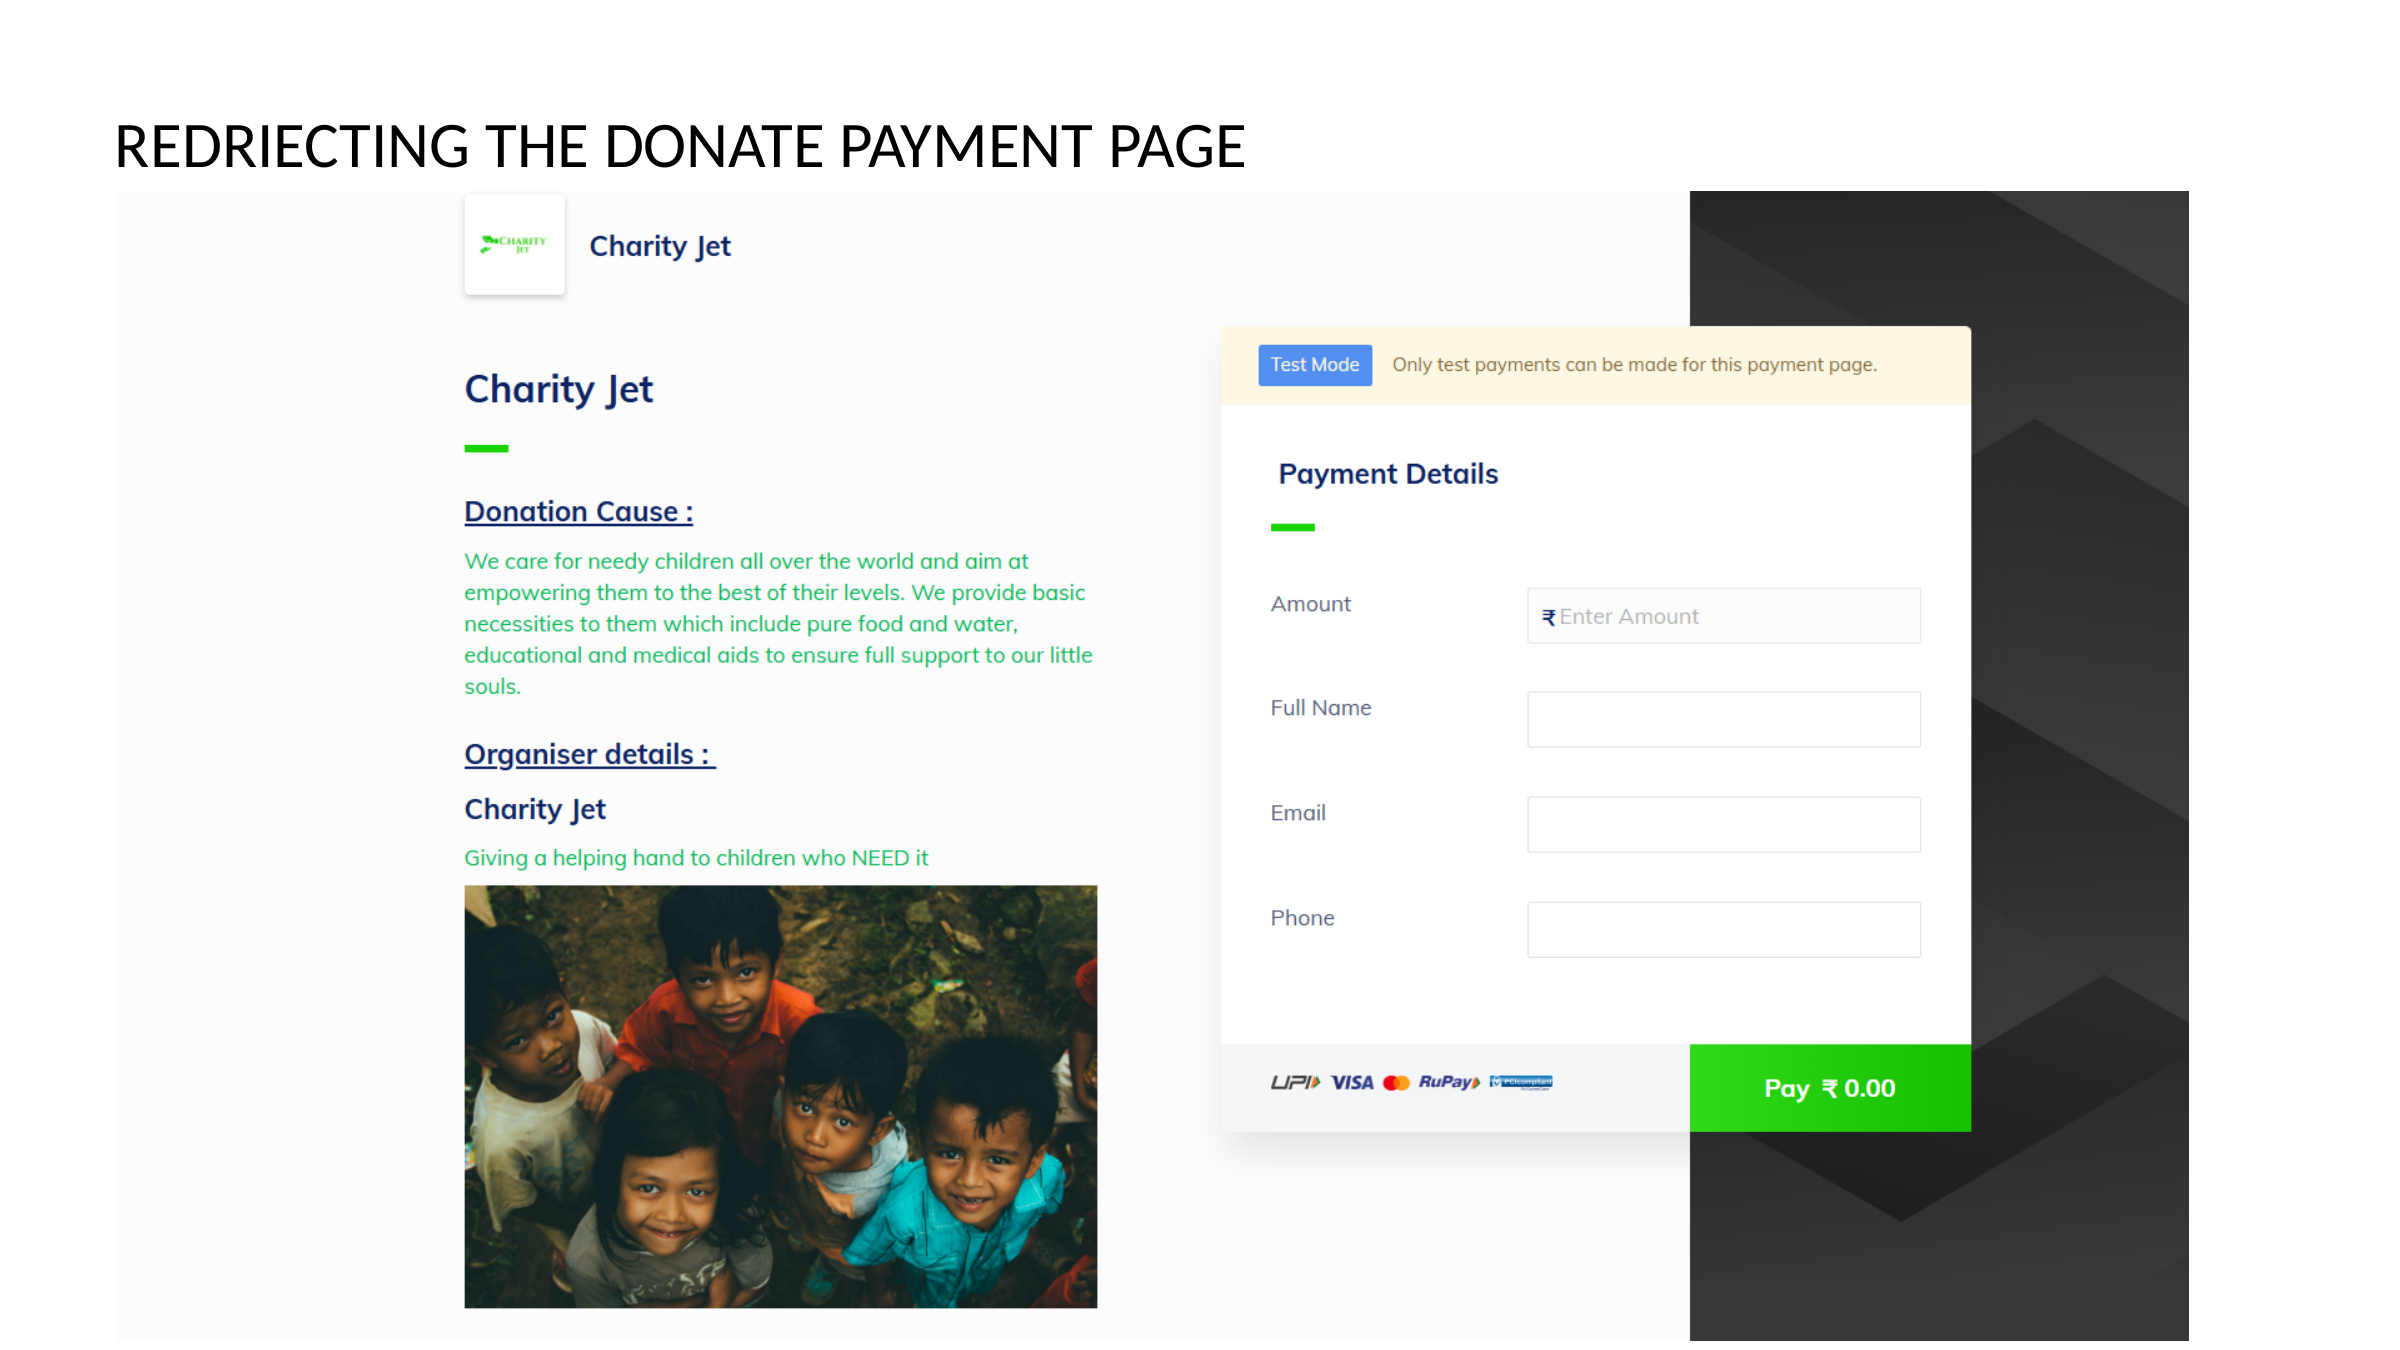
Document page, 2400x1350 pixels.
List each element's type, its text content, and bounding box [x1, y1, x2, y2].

text_box REDRIECTING THE DONATE PAYMENT PAGE [100, 94, 1263, 188]
picture [116, 191, 2189, 1341]
